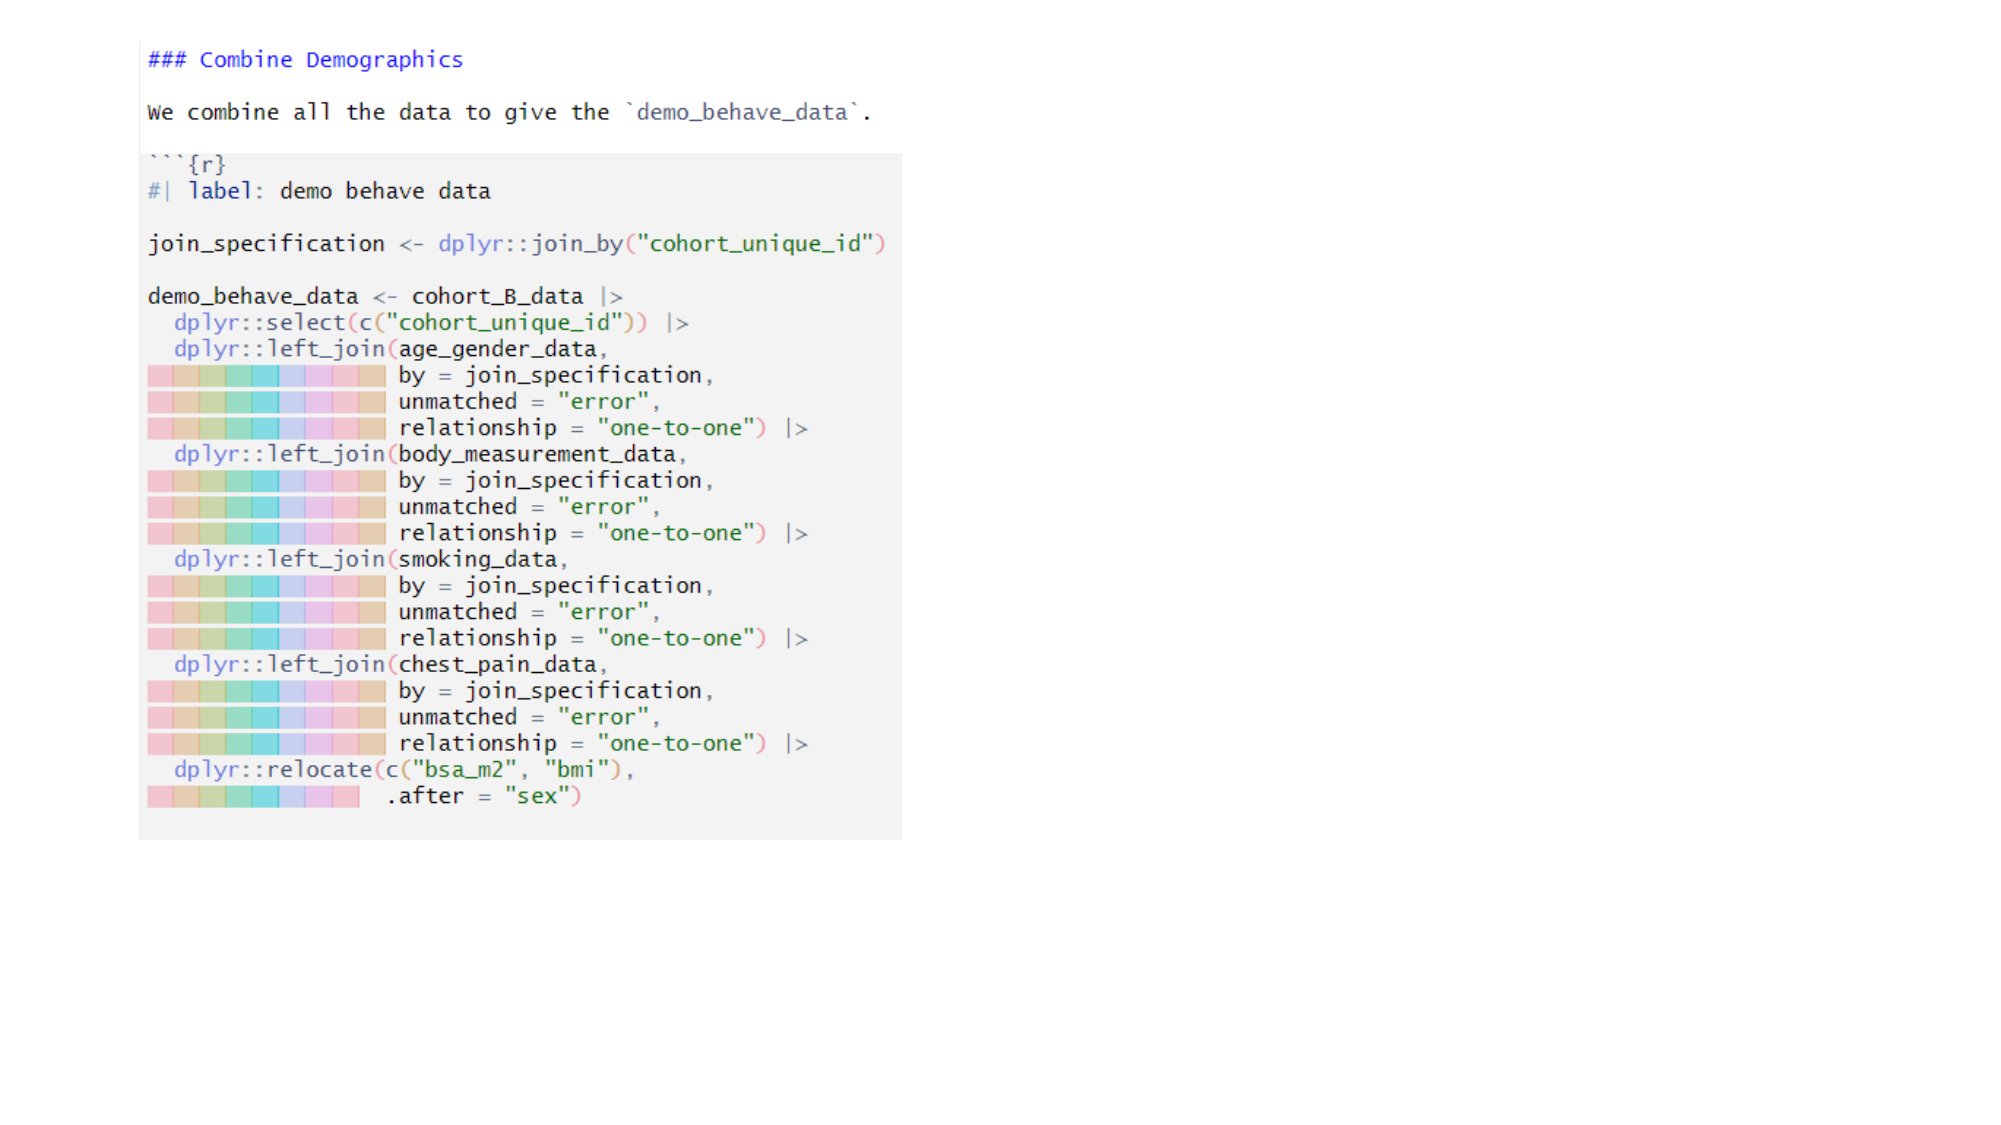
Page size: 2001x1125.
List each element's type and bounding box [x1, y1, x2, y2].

picture [139, 41, 902, 840]
